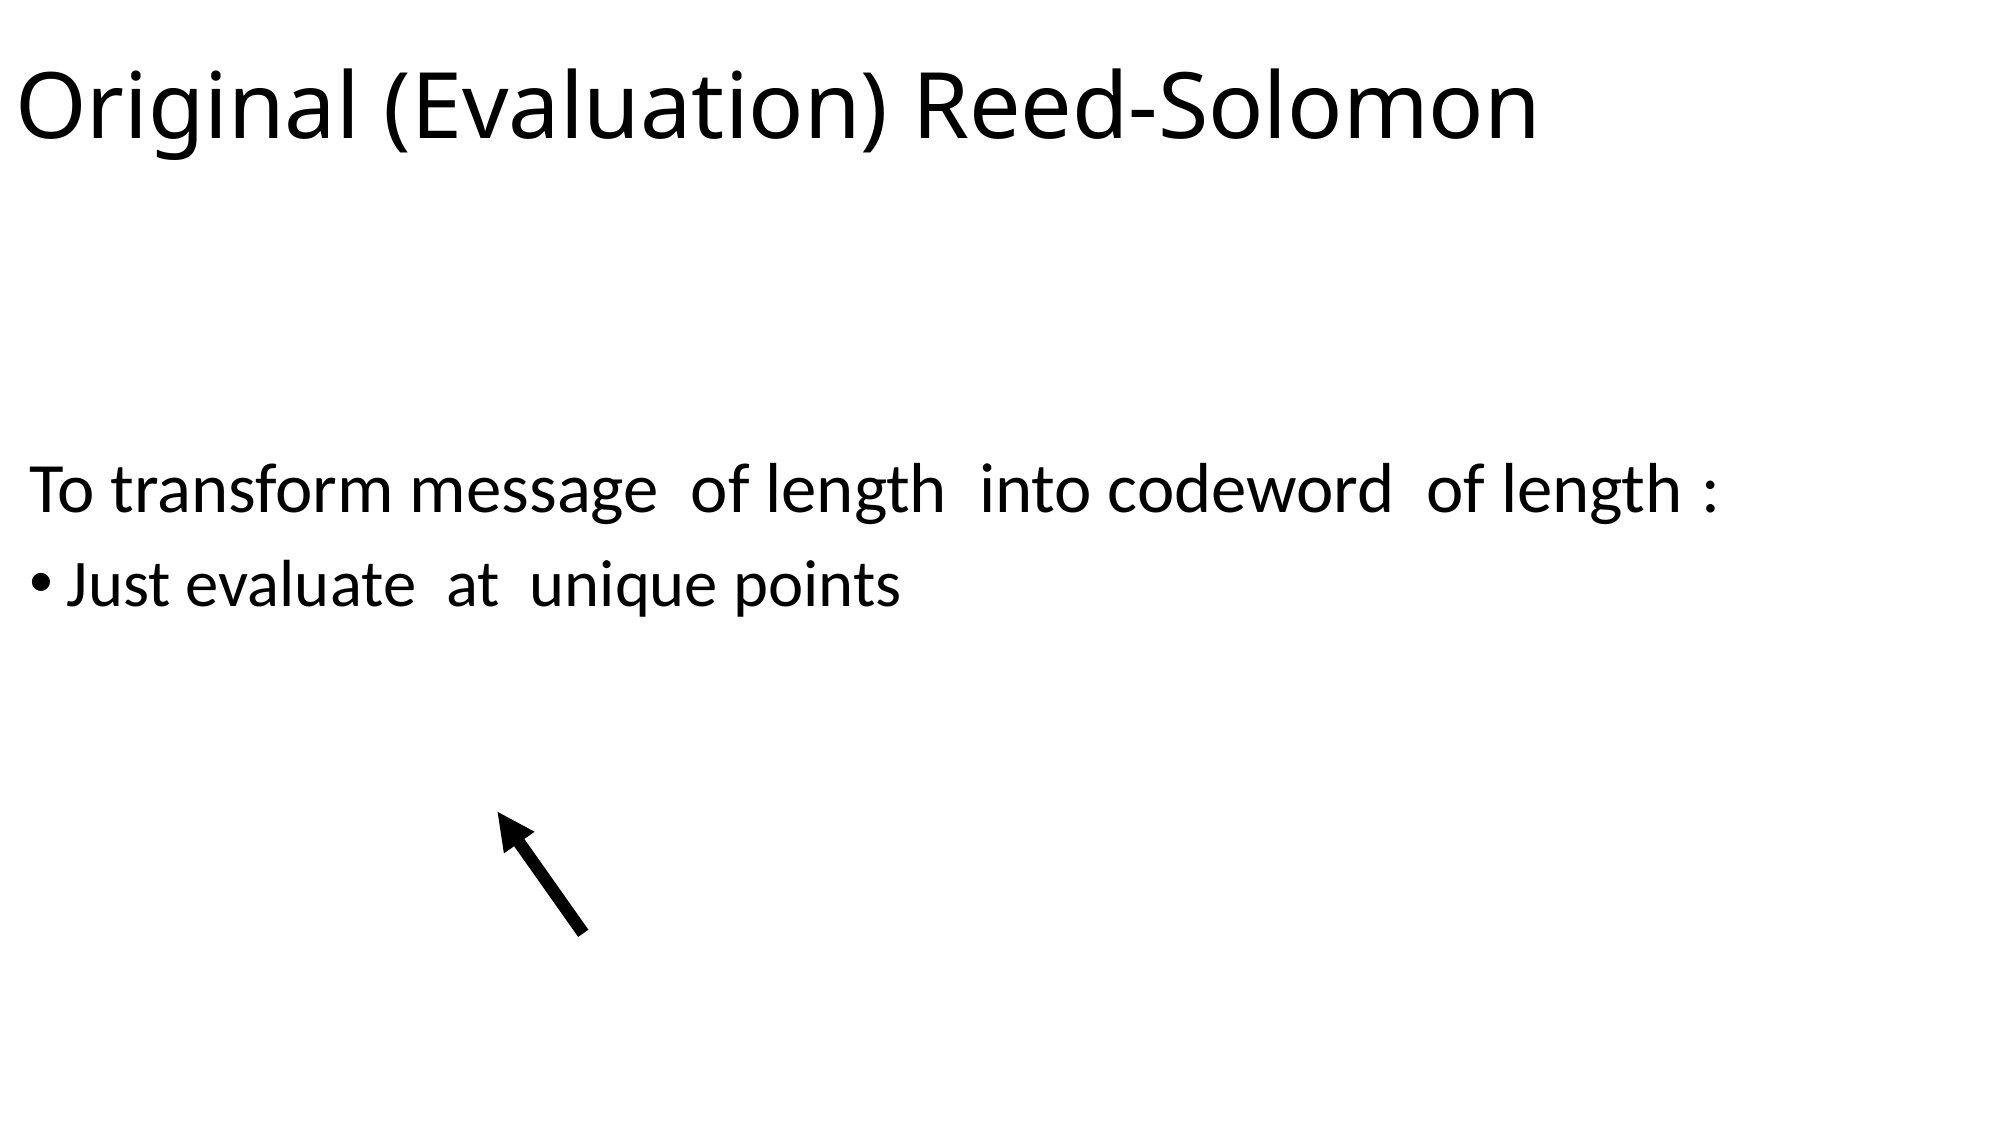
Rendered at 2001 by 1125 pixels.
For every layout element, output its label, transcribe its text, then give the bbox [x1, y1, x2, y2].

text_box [497, 811, 584, 934]
title Original (Evaluation) Reed-Solomon [0, 0, 1725, 218]
